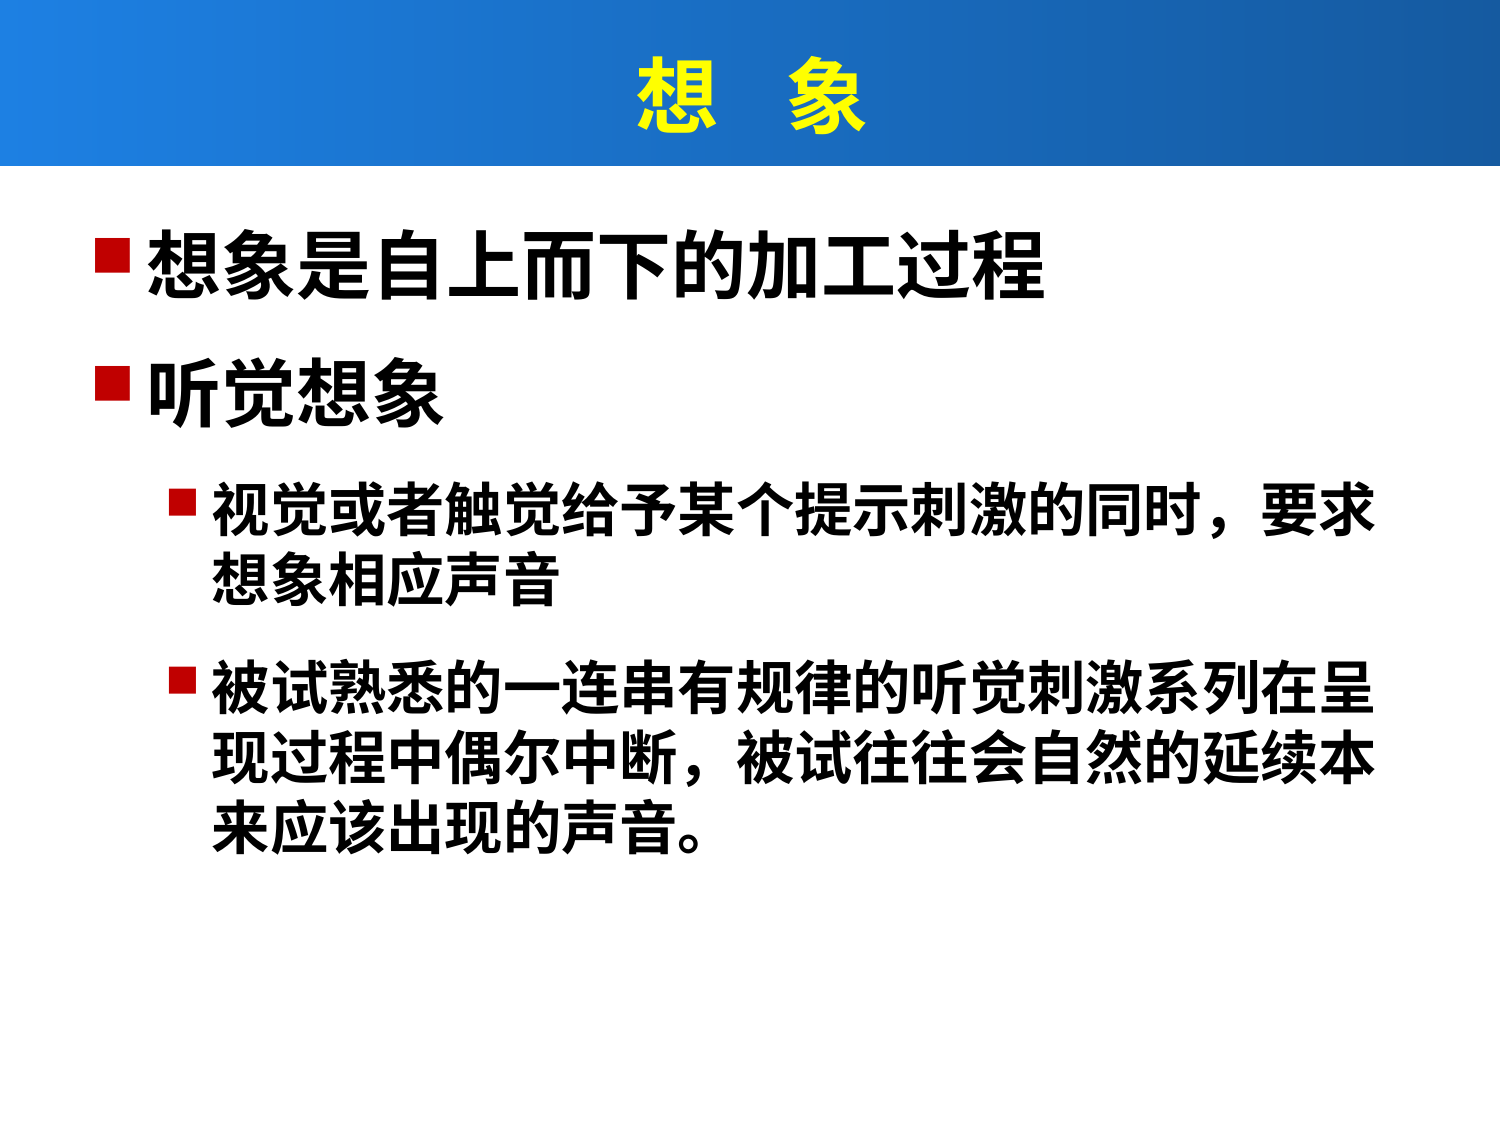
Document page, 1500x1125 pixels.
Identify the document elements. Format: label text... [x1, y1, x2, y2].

title 想 象 [74, 23, 1430, 165]
list 想象是自上而下的加工过程 听觉想象 视觉或者触觉给予某个提示刺激的同时，要求想象相应声音 被试熟悉的一连串有规律的听觉刺激系列在呈现过程中偶尔中断，被试往往会自然的延续本来应该出现的声音。 [74, 210, 1426, 1009]
